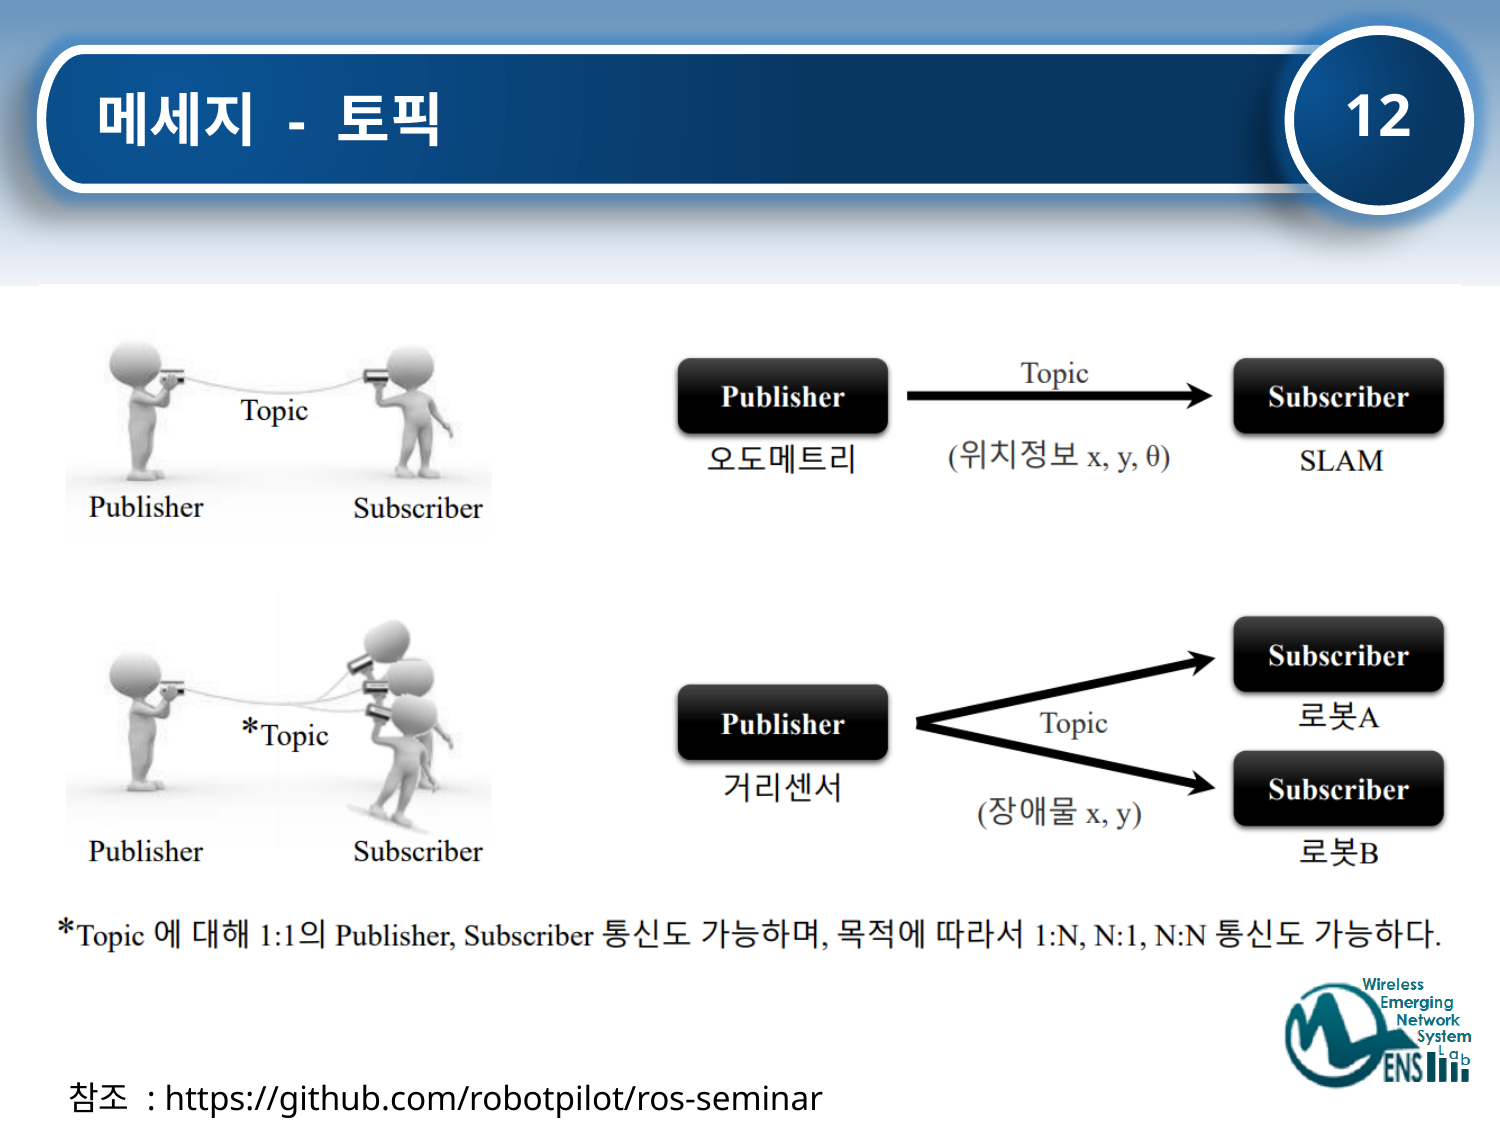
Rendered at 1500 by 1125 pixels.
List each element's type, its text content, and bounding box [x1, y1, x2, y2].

text_box 참조 : https://github.com/robotpilot/ros-seminar [53, 1069, 879, 1125]
picture [1280, 970, 1478, 1092]
picture [39, 284, 1461, 967]
slide_number 12 [1297, 30, 1460, 205]
title 메세지 - 토픽 [81, 54, 1249, 182]
